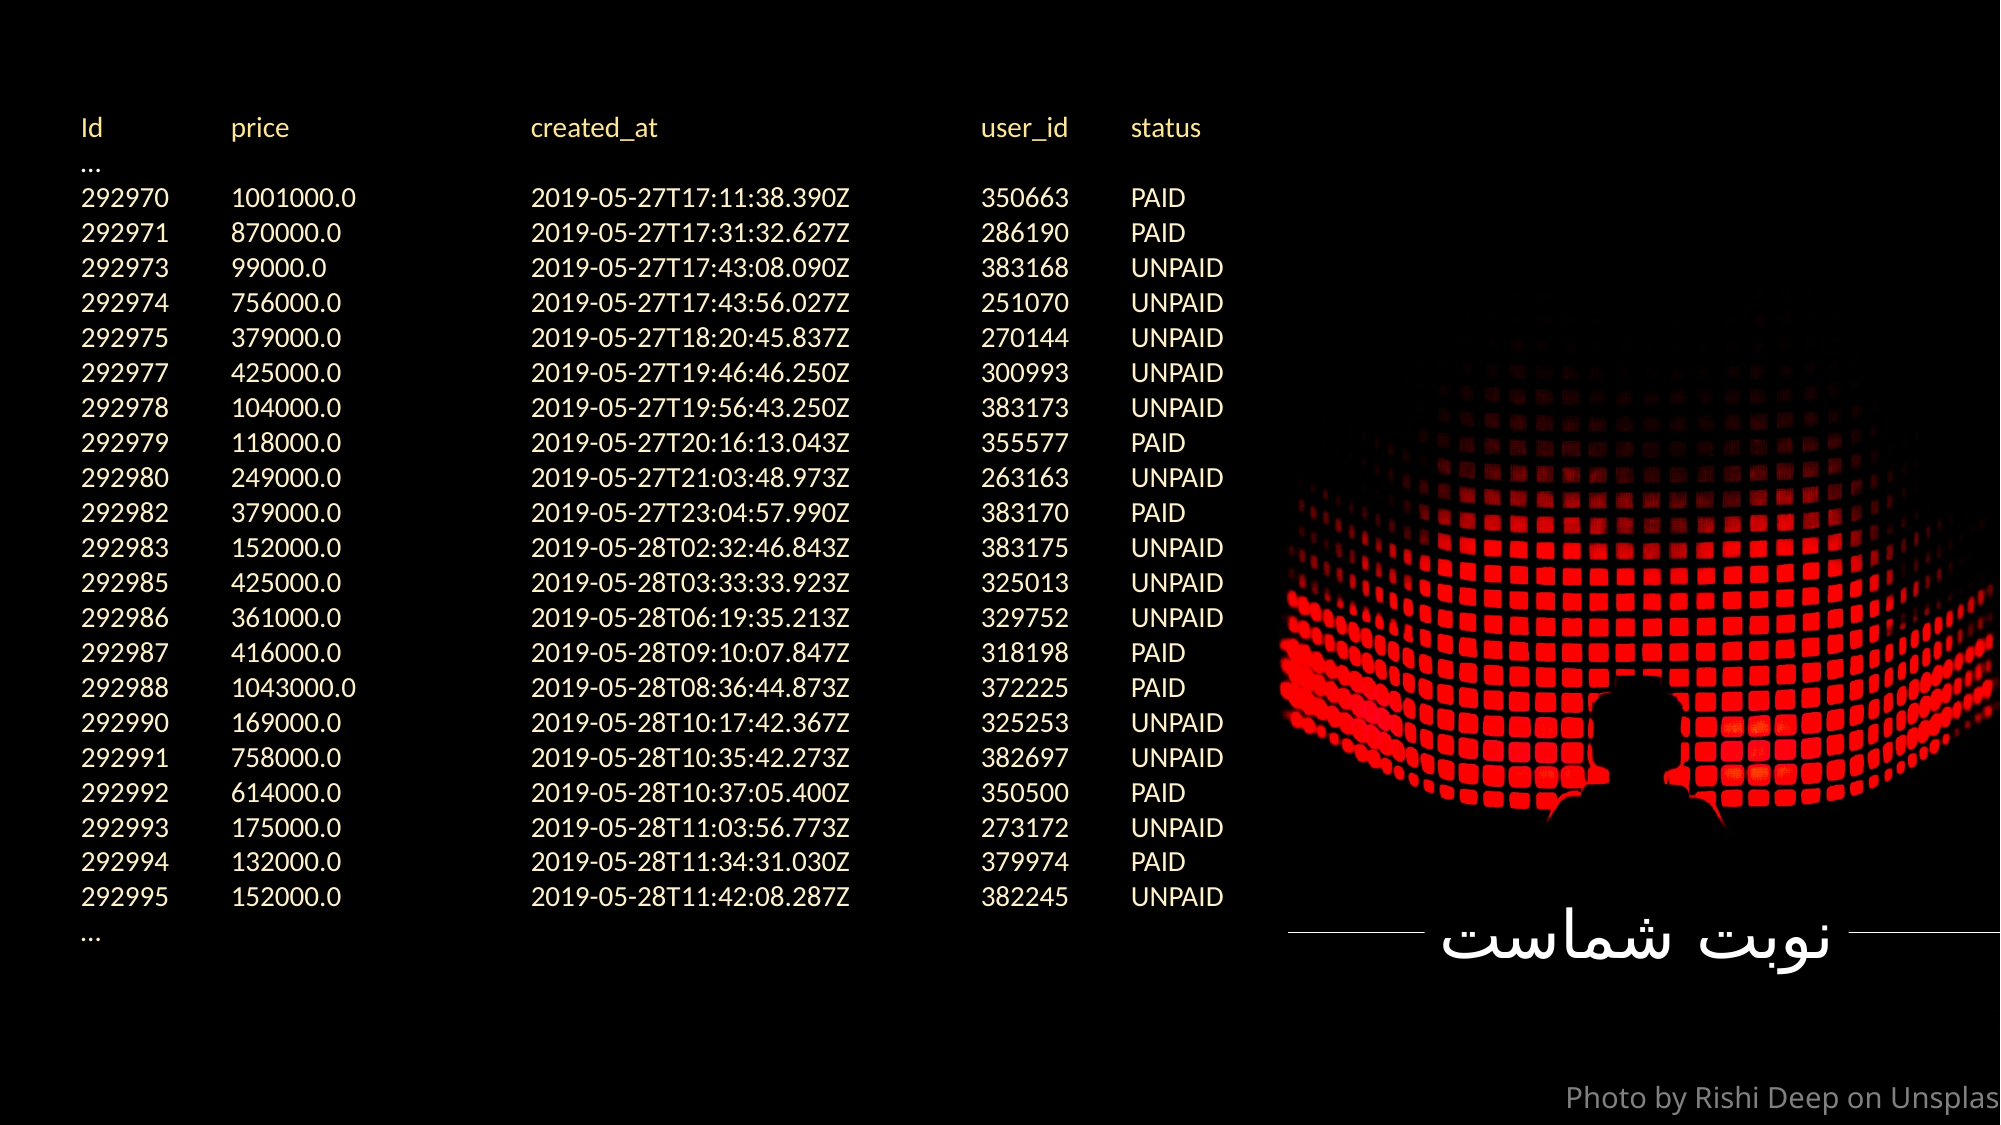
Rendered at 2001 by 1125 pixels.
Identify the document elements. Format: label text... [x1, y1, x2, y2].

picture [1244, 0, 2000, 1034]
text_box Id price created_at user_id status … 292970 1001000.0 2019-05-27T17:11:38.390Z 350663 PAID 292971 870000.0 2019-05-27T17:31:32.627Z 286190 PAID 292973 99000.0 2019-05-27T17:43:08.090Z 383168 UNPAID 292974 756000.0 2019-05-27T17:43:56.027Z 251070 UNPAID 292975 379000.0 2019-05-27T18:20:45.837Z 270144 UNPAID 292977 425000.0 2019-05-27T19:46:46.250Z 300993 UNPAID 292978 104000.0 2019-05-27T19:56:43.250Z 383173 UNPAID 292979 118000.0 2019-05-27T20:16:13.043Z 355577 PAID 292980 249000.0 2019-05-27T21:03:48.973Z 263163 UNPAID 292982 379000.0 2019-05-27T23:04:57.990Z 383170 PAID 292983 152000.0 2019-05-28T02:32:46.843Z 383175 UNPAID 292985 425000.0 2019-05-28T03:33:33.923Z 325013 UNPAID 292986 361000.0 2019-05-28T06:19:35.213Z 329752 UNPAID 292987 416000.0 2019-05-28T09:10:07.847Z 318198 PAID 292988 1043000.0 2019-05-28T08:36:44.873Z 372225 PAID 292990 169000.0 2019-05-28T10:17:42.367Z 325253 UNPAID 292991 758000.0 2019-05-28T10:35:42.273Z 382697 UNPAID 292992 614000.0 2019-05-28T10:37:05.400Z 350500 PAID 292993 175000.0 2019-05-28T11:03:56.773Z 273172 UNPAID 292994 132000.0 2019-05-28T11:34:31.030Z 379974 PAID 292995 152000.0 2019-05-28T11:42:08.287Z 382245 UNPAID … [66, 101, 1239, 955]
text_box Photo by Rishi Deep on Unsplash [1550, 1072, 2000, 1122]
